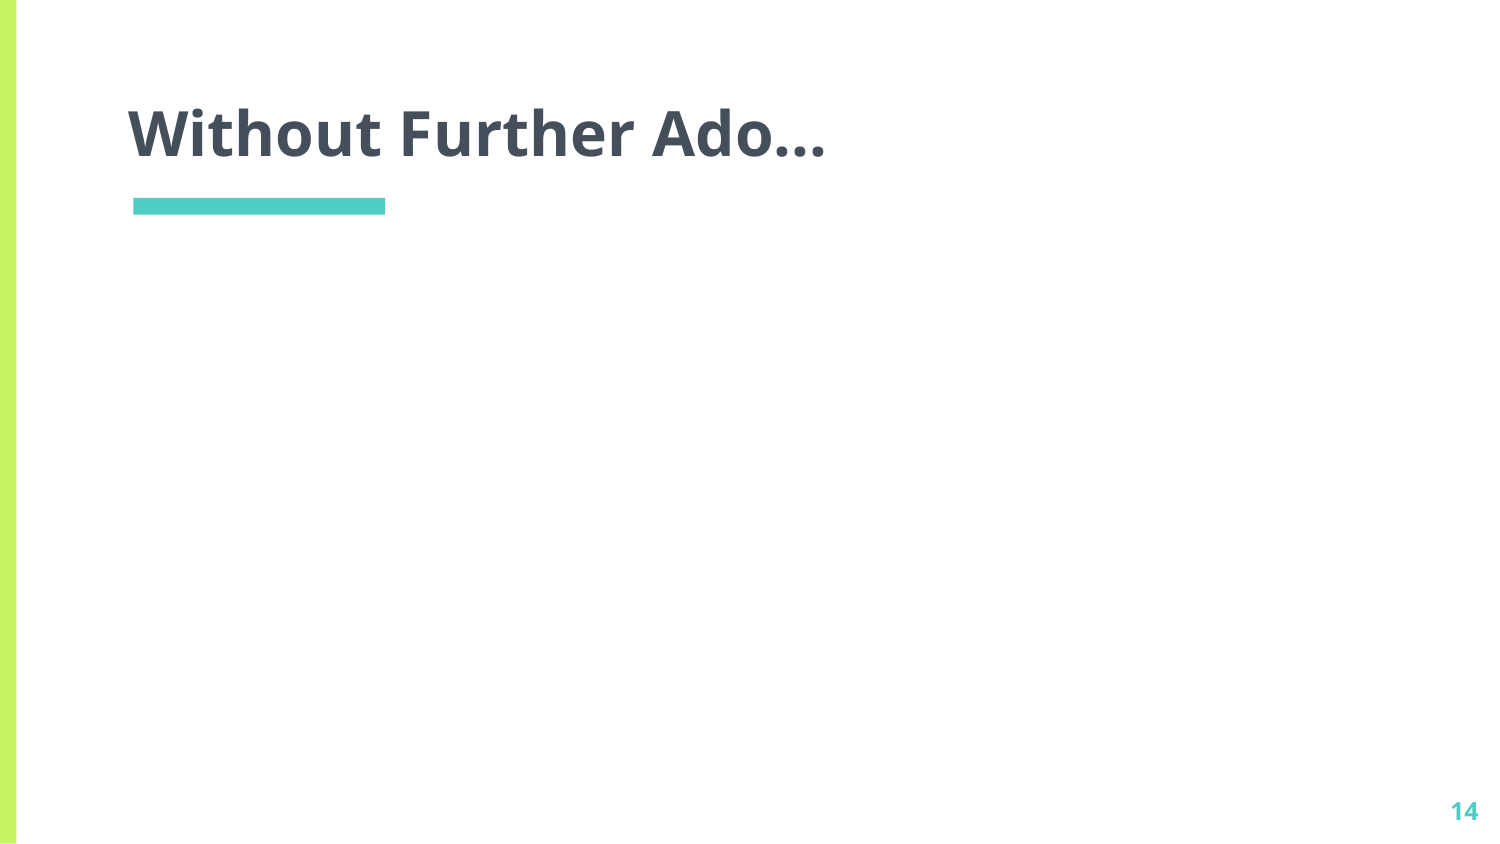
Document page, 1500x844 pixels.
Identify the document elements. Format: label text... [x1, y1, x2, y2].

title Without Further Ado... [113, 24, 1387, 184]
slide_number ‹#› [1403, 780, 1494, 832]
